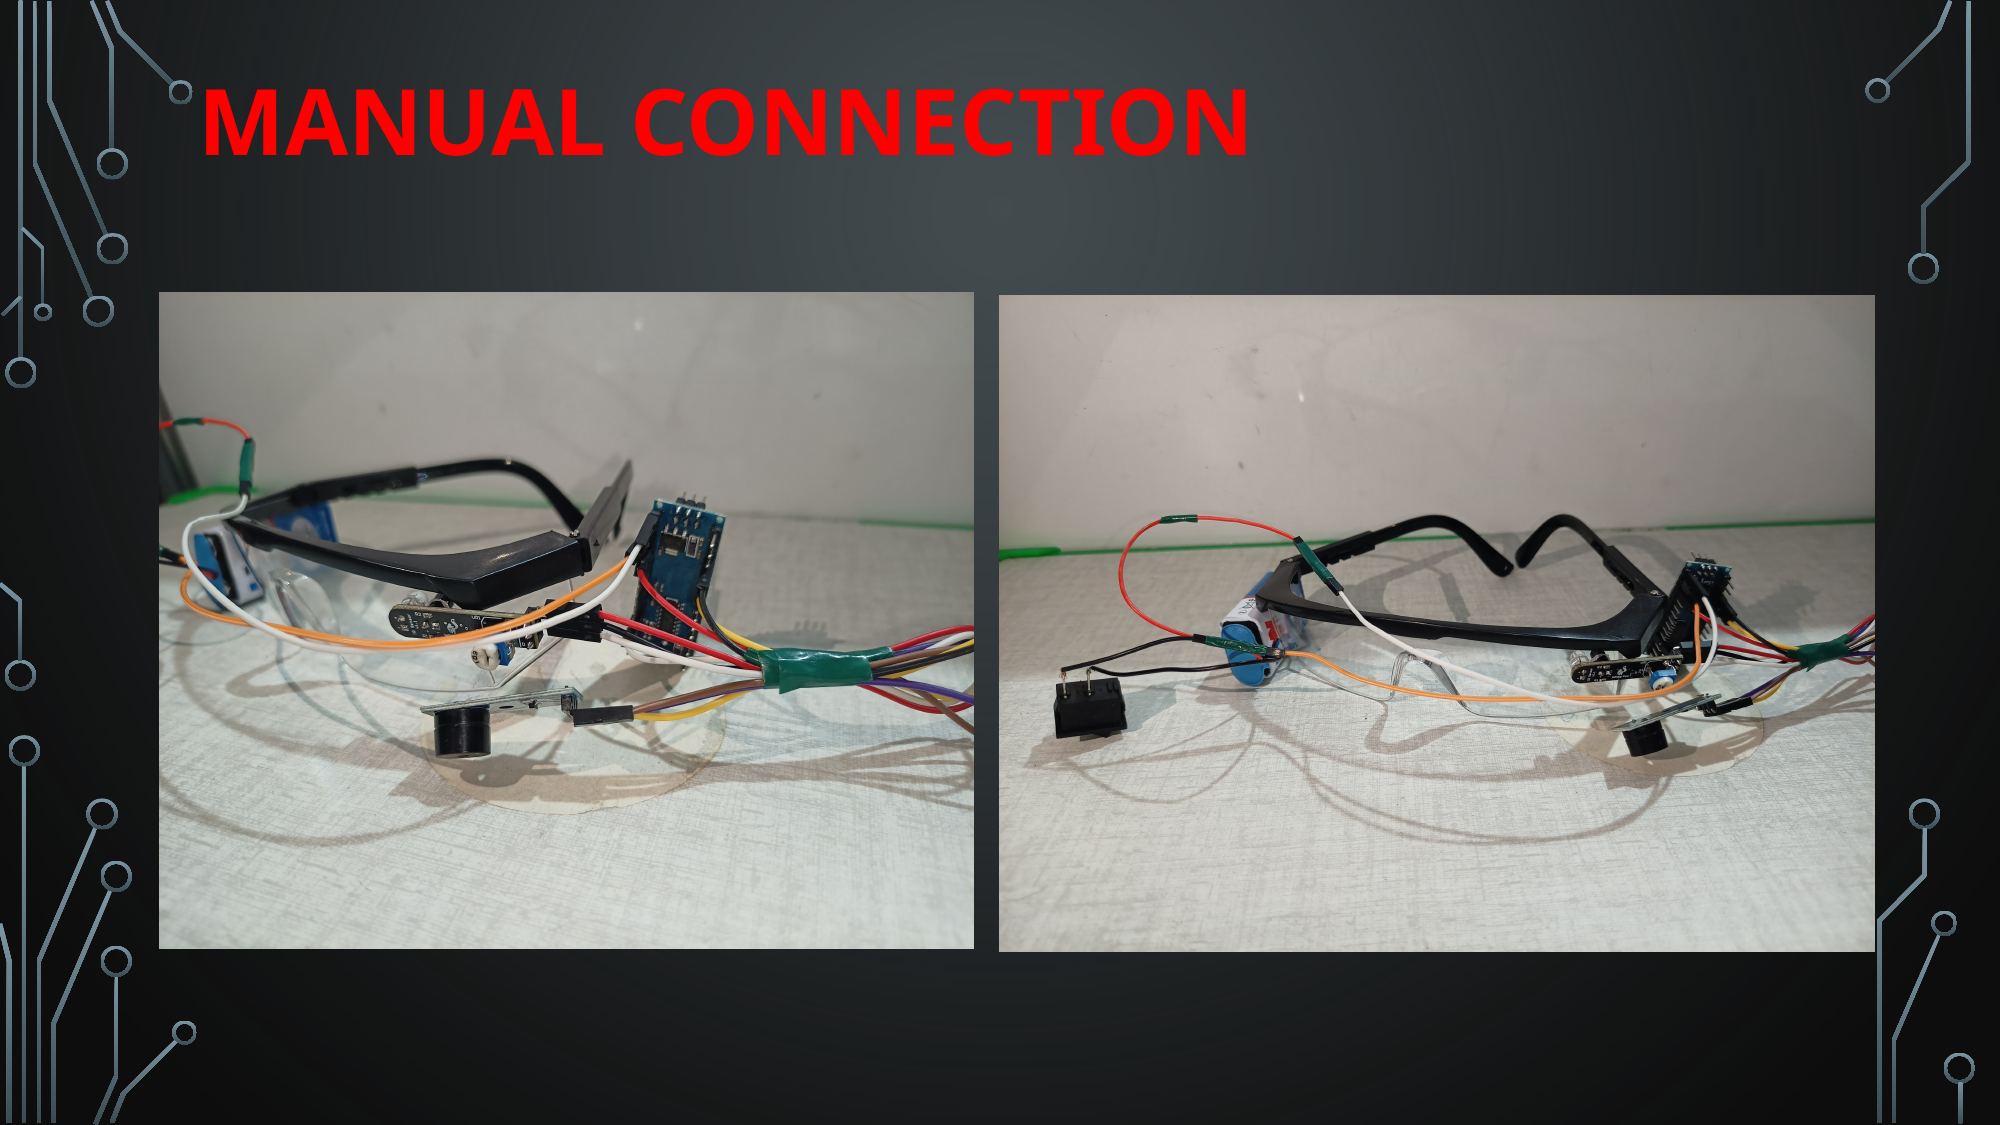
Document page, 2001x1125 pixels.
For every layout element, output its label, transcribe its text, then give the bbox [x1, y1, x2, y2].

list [159, 292, 974, 949]
picture [999, 295, 1875, 952]
title MANUAL CONNECTION [159, 24, 1813, 227]
